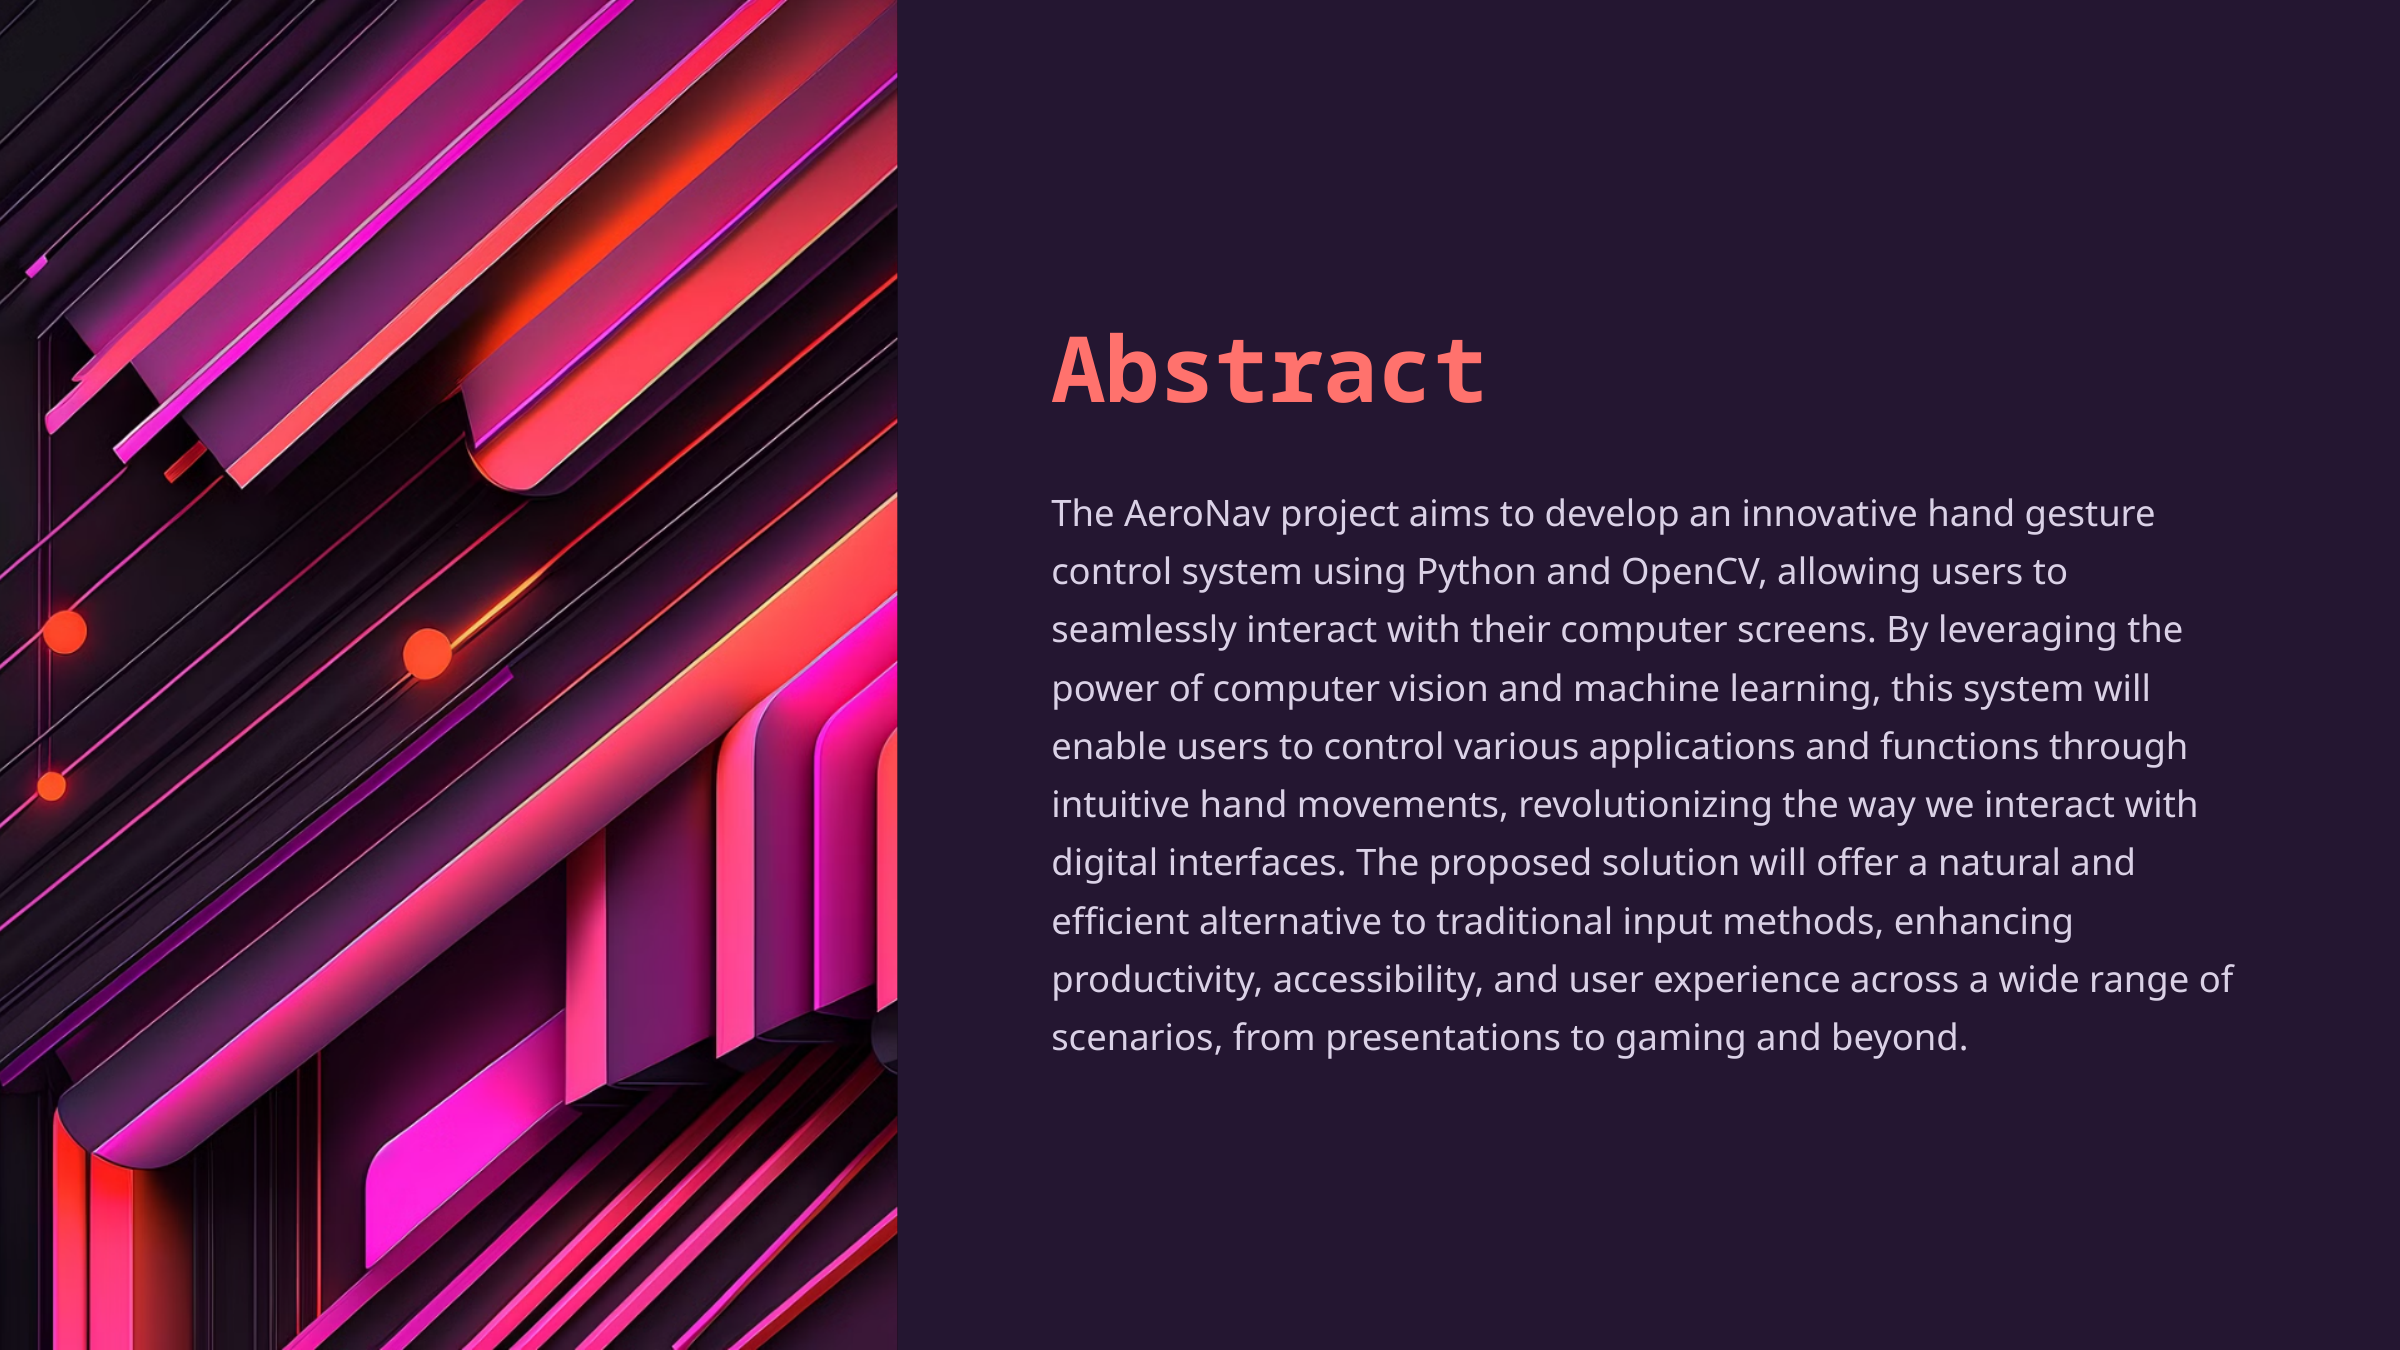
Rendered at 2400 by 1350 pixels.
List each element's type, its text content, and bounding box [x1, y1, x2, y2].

picture [0, 0, 899, 1350]
text_box Abstract [1036, 299, 1948, 414]
text_box [899, 0, 2400, 1350]
text_box The AeroNav project aims to develop an innovative hand gesture control system using Python and OpenCV, allowing users to seamlessly interact with their computer screens. By leveraging the power of computer vision and machine learning, this system will enable users to control various applications and functions through intuitive hand movements, revolutionizing the way we interact with digital interfaces. The proposed solution will offer a natural and efficient alternative to traditional input methods, enhancing productivity, accessibility, and user experience across a wide range of scenarios, from presentations to gaming and beyond. [1036, 467, 2264, 1051]
